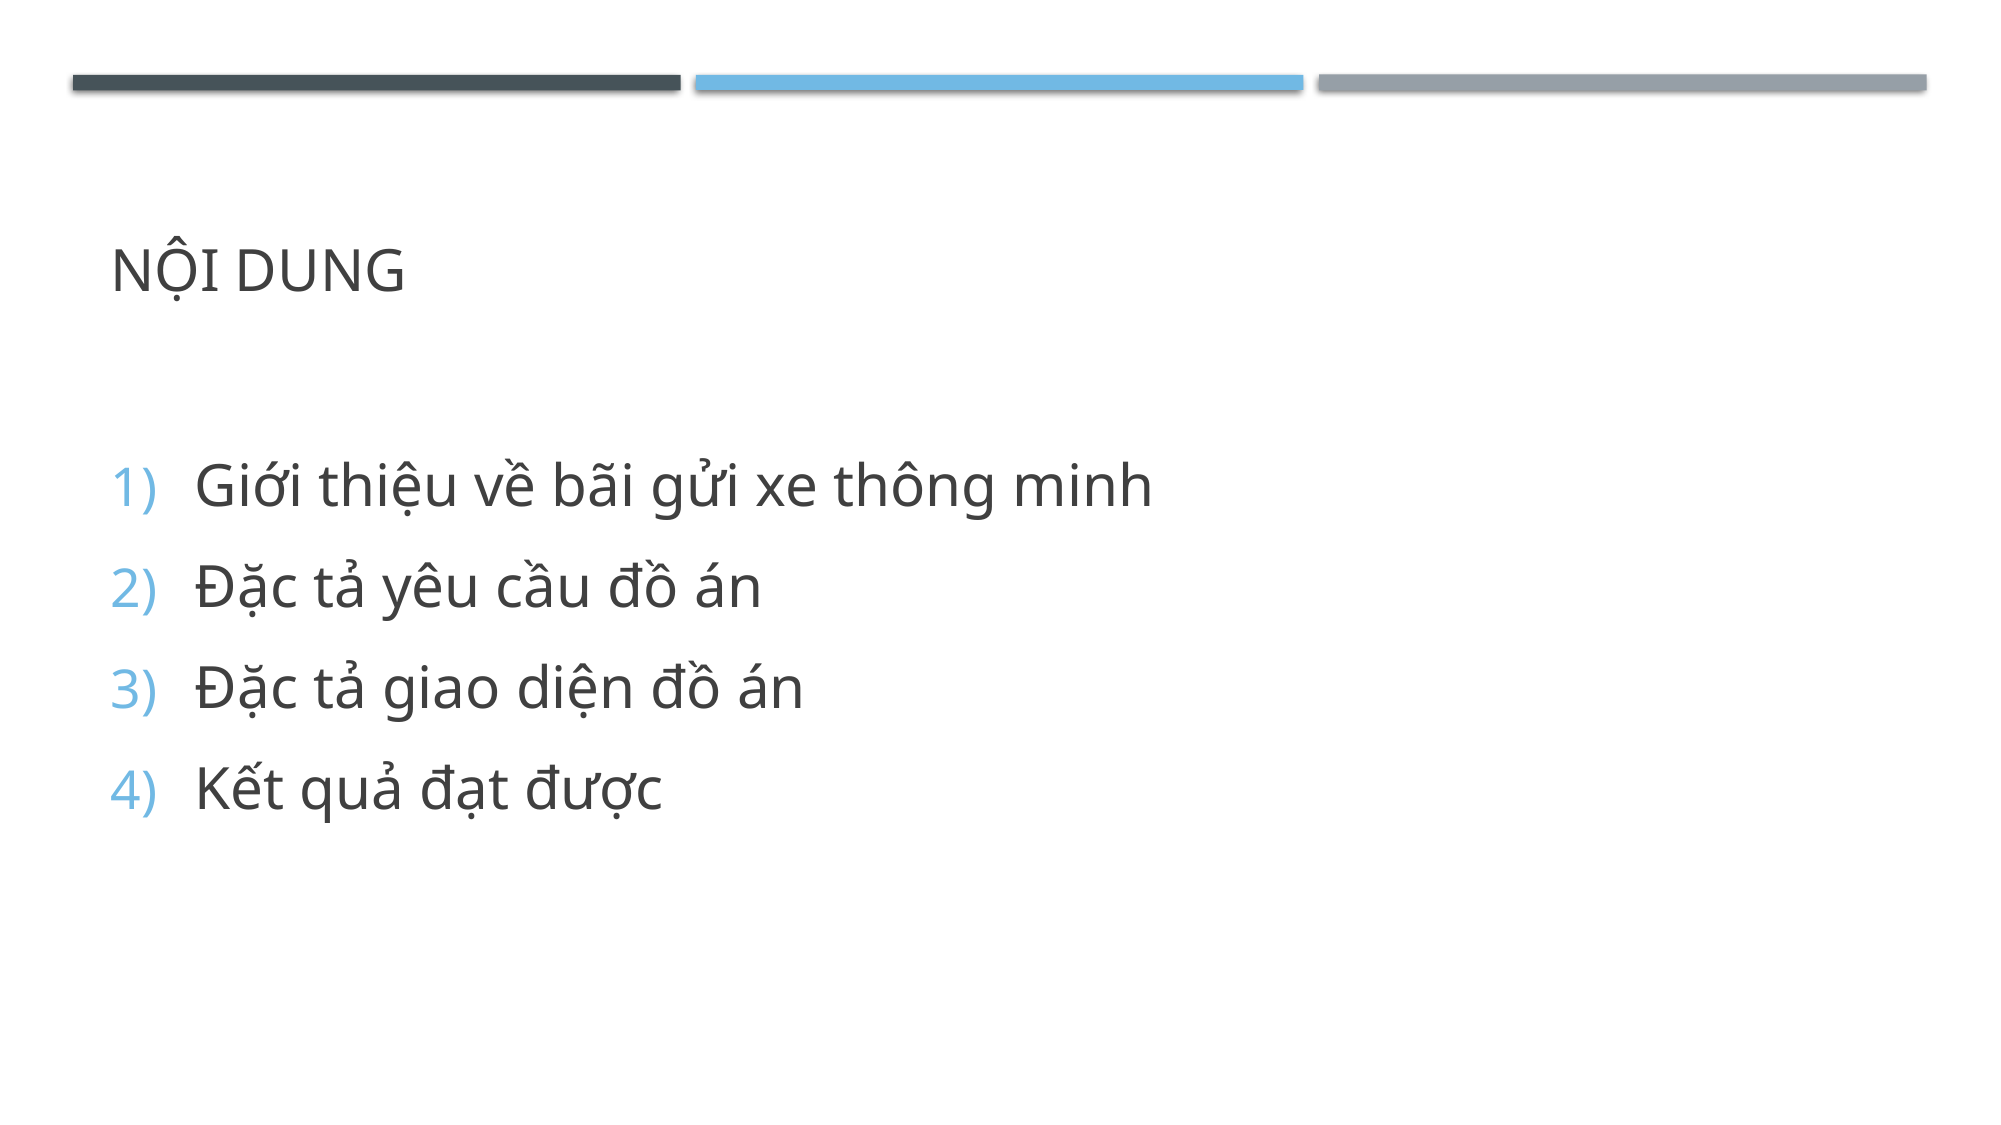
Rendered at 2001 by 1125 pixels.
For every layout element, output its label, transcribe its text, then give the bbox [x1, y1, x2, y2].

title NỘI DUNG [95, 115, 1905, 311]
list Giới thiệu về bãi gửi xe thông minh Đặc tả yêu cầu đồ án Đặc tả giao diện đồ án Kết quả đạt được [95, 383, 1905, 981]
